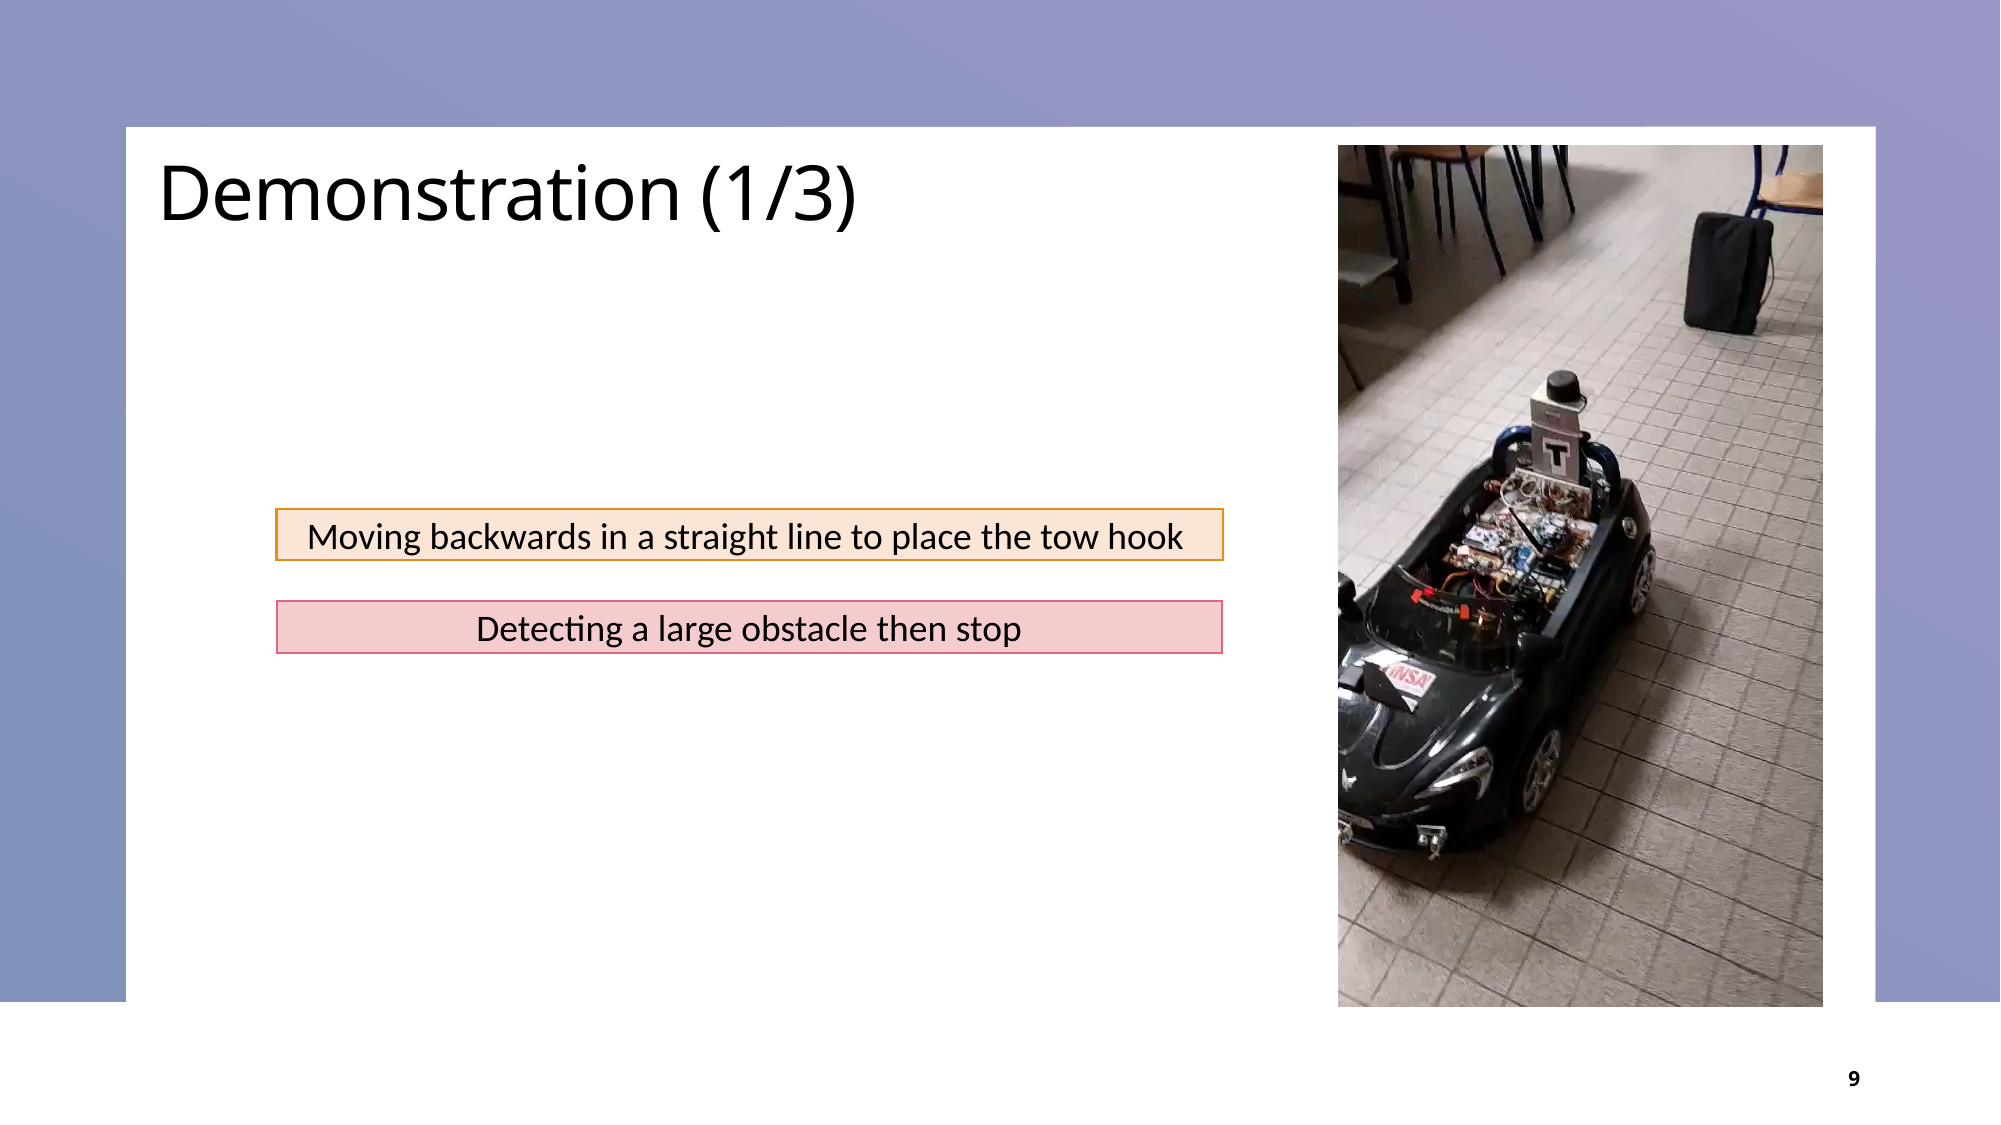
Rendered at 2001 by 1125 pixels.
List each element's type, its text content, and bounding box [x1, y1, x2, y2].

text_box Moving backwards in a straight line to place the tow hook [275, 508, 1224, 561]
title Demonstration (1/3) [142, 143, 874, 257]
text_box Detecting a large obstacle then stop [276, 600, 1223, 654]
slide_number 9 [1788, 1050, 1875, 1110]
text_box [1337, 144, 1824, 1008]
